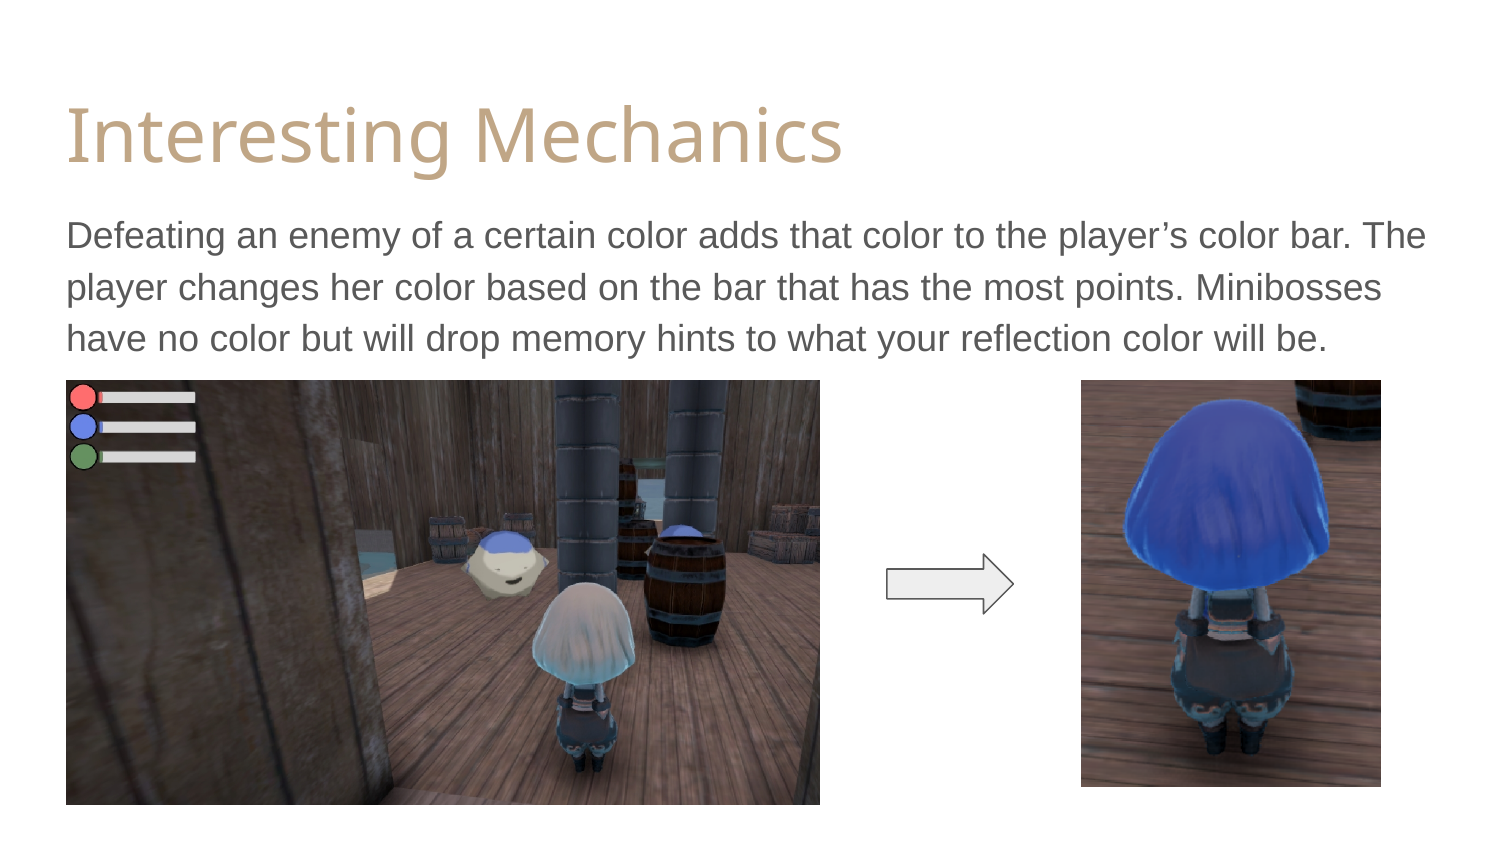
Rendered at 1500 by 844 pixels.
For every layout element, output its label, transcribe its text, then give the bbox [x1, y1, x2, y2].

list Defeating an enemy of a certain color adds that color to the player’s color bar. The player changes her color based on the bar that has the most points. Minibosses have no color but will drop memory hints to what your reflection color will be. [51, 189, 1449, 750]
title Interesting Mechanics [51, 72, 1449, 167]
picture [65, 380, 820, 806]
picture [1080, 380, 1381, 788]
text_box [886, 554, 1014, 614]
